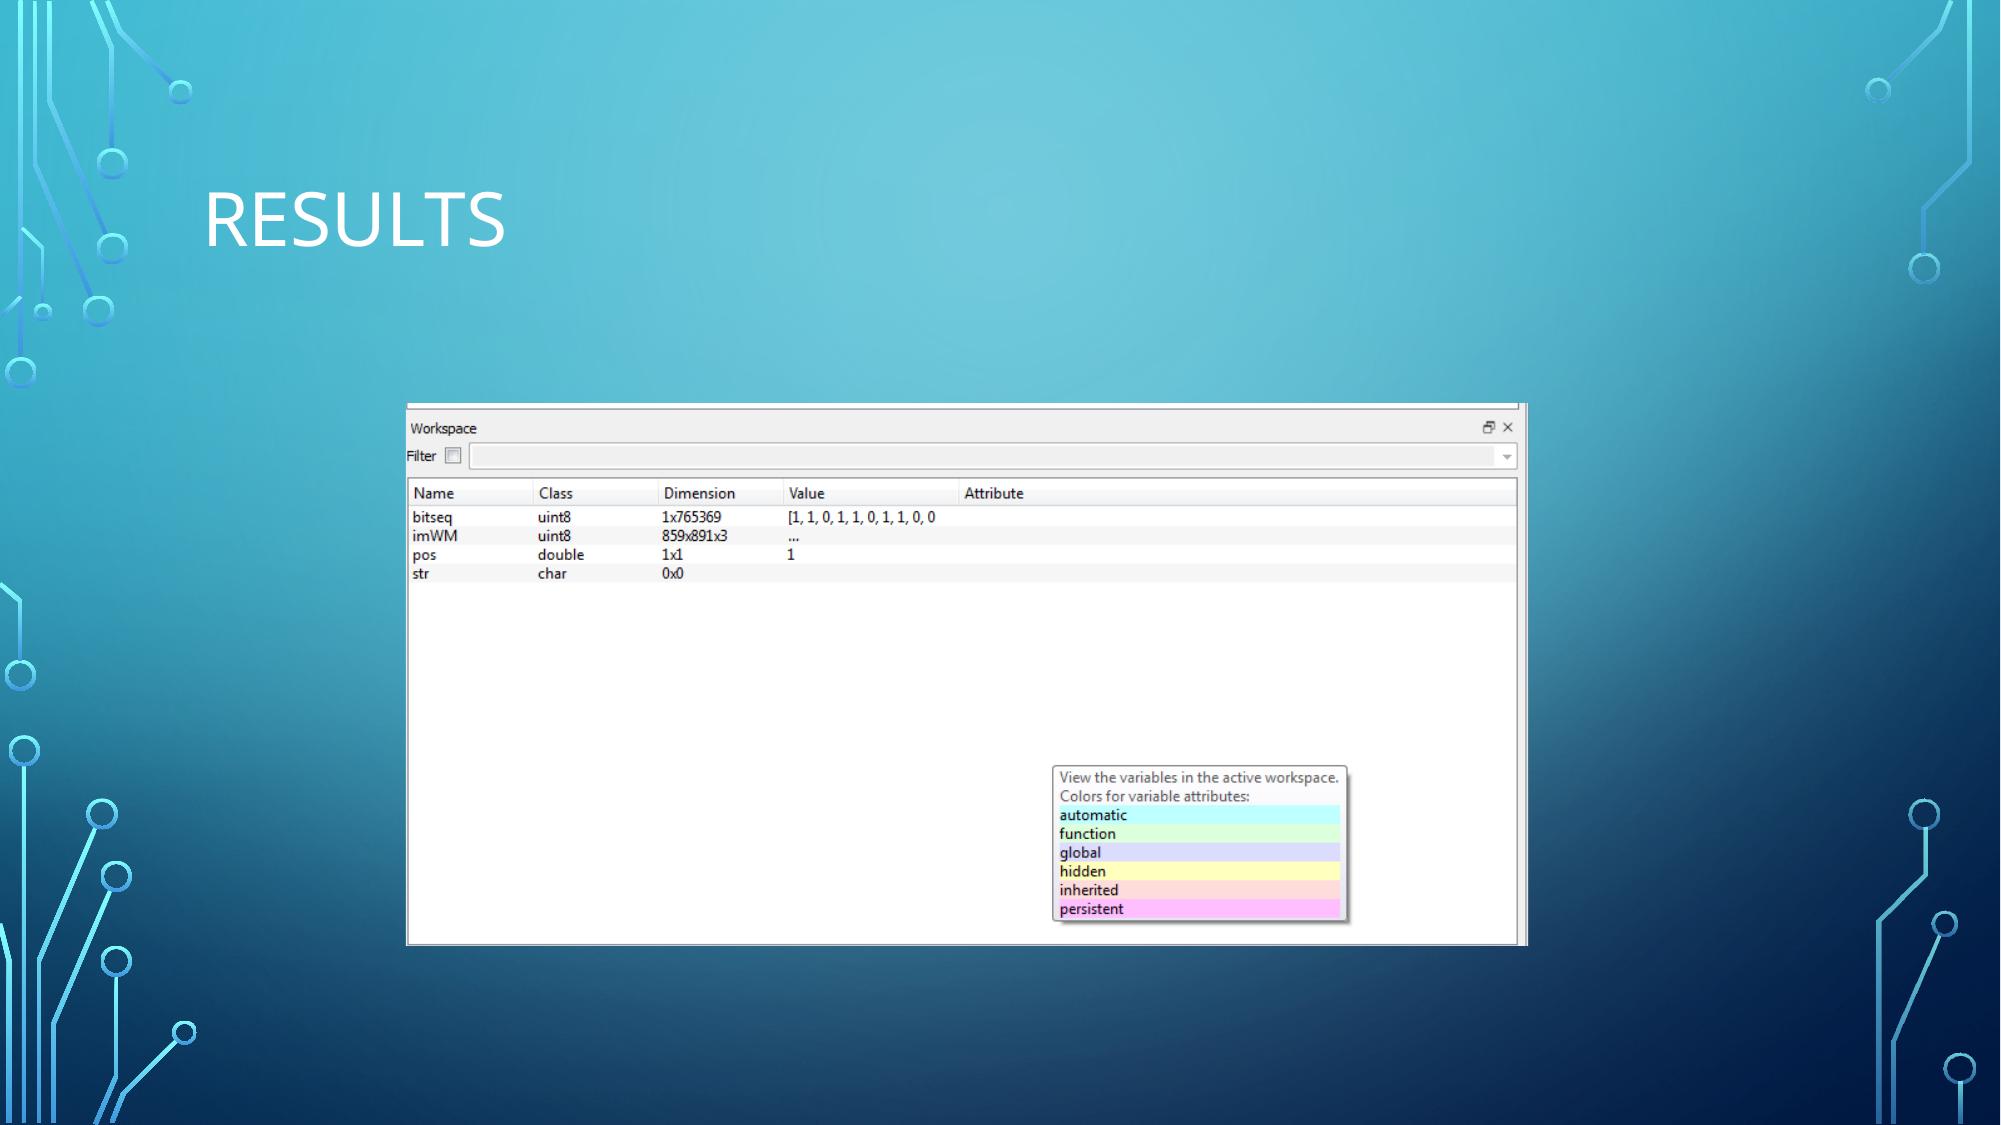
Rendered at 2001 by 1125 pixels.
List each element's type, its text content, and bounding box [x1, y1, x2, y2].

title Results [187, 101, 1813, 344]
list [405, 403, 1529, 946]
